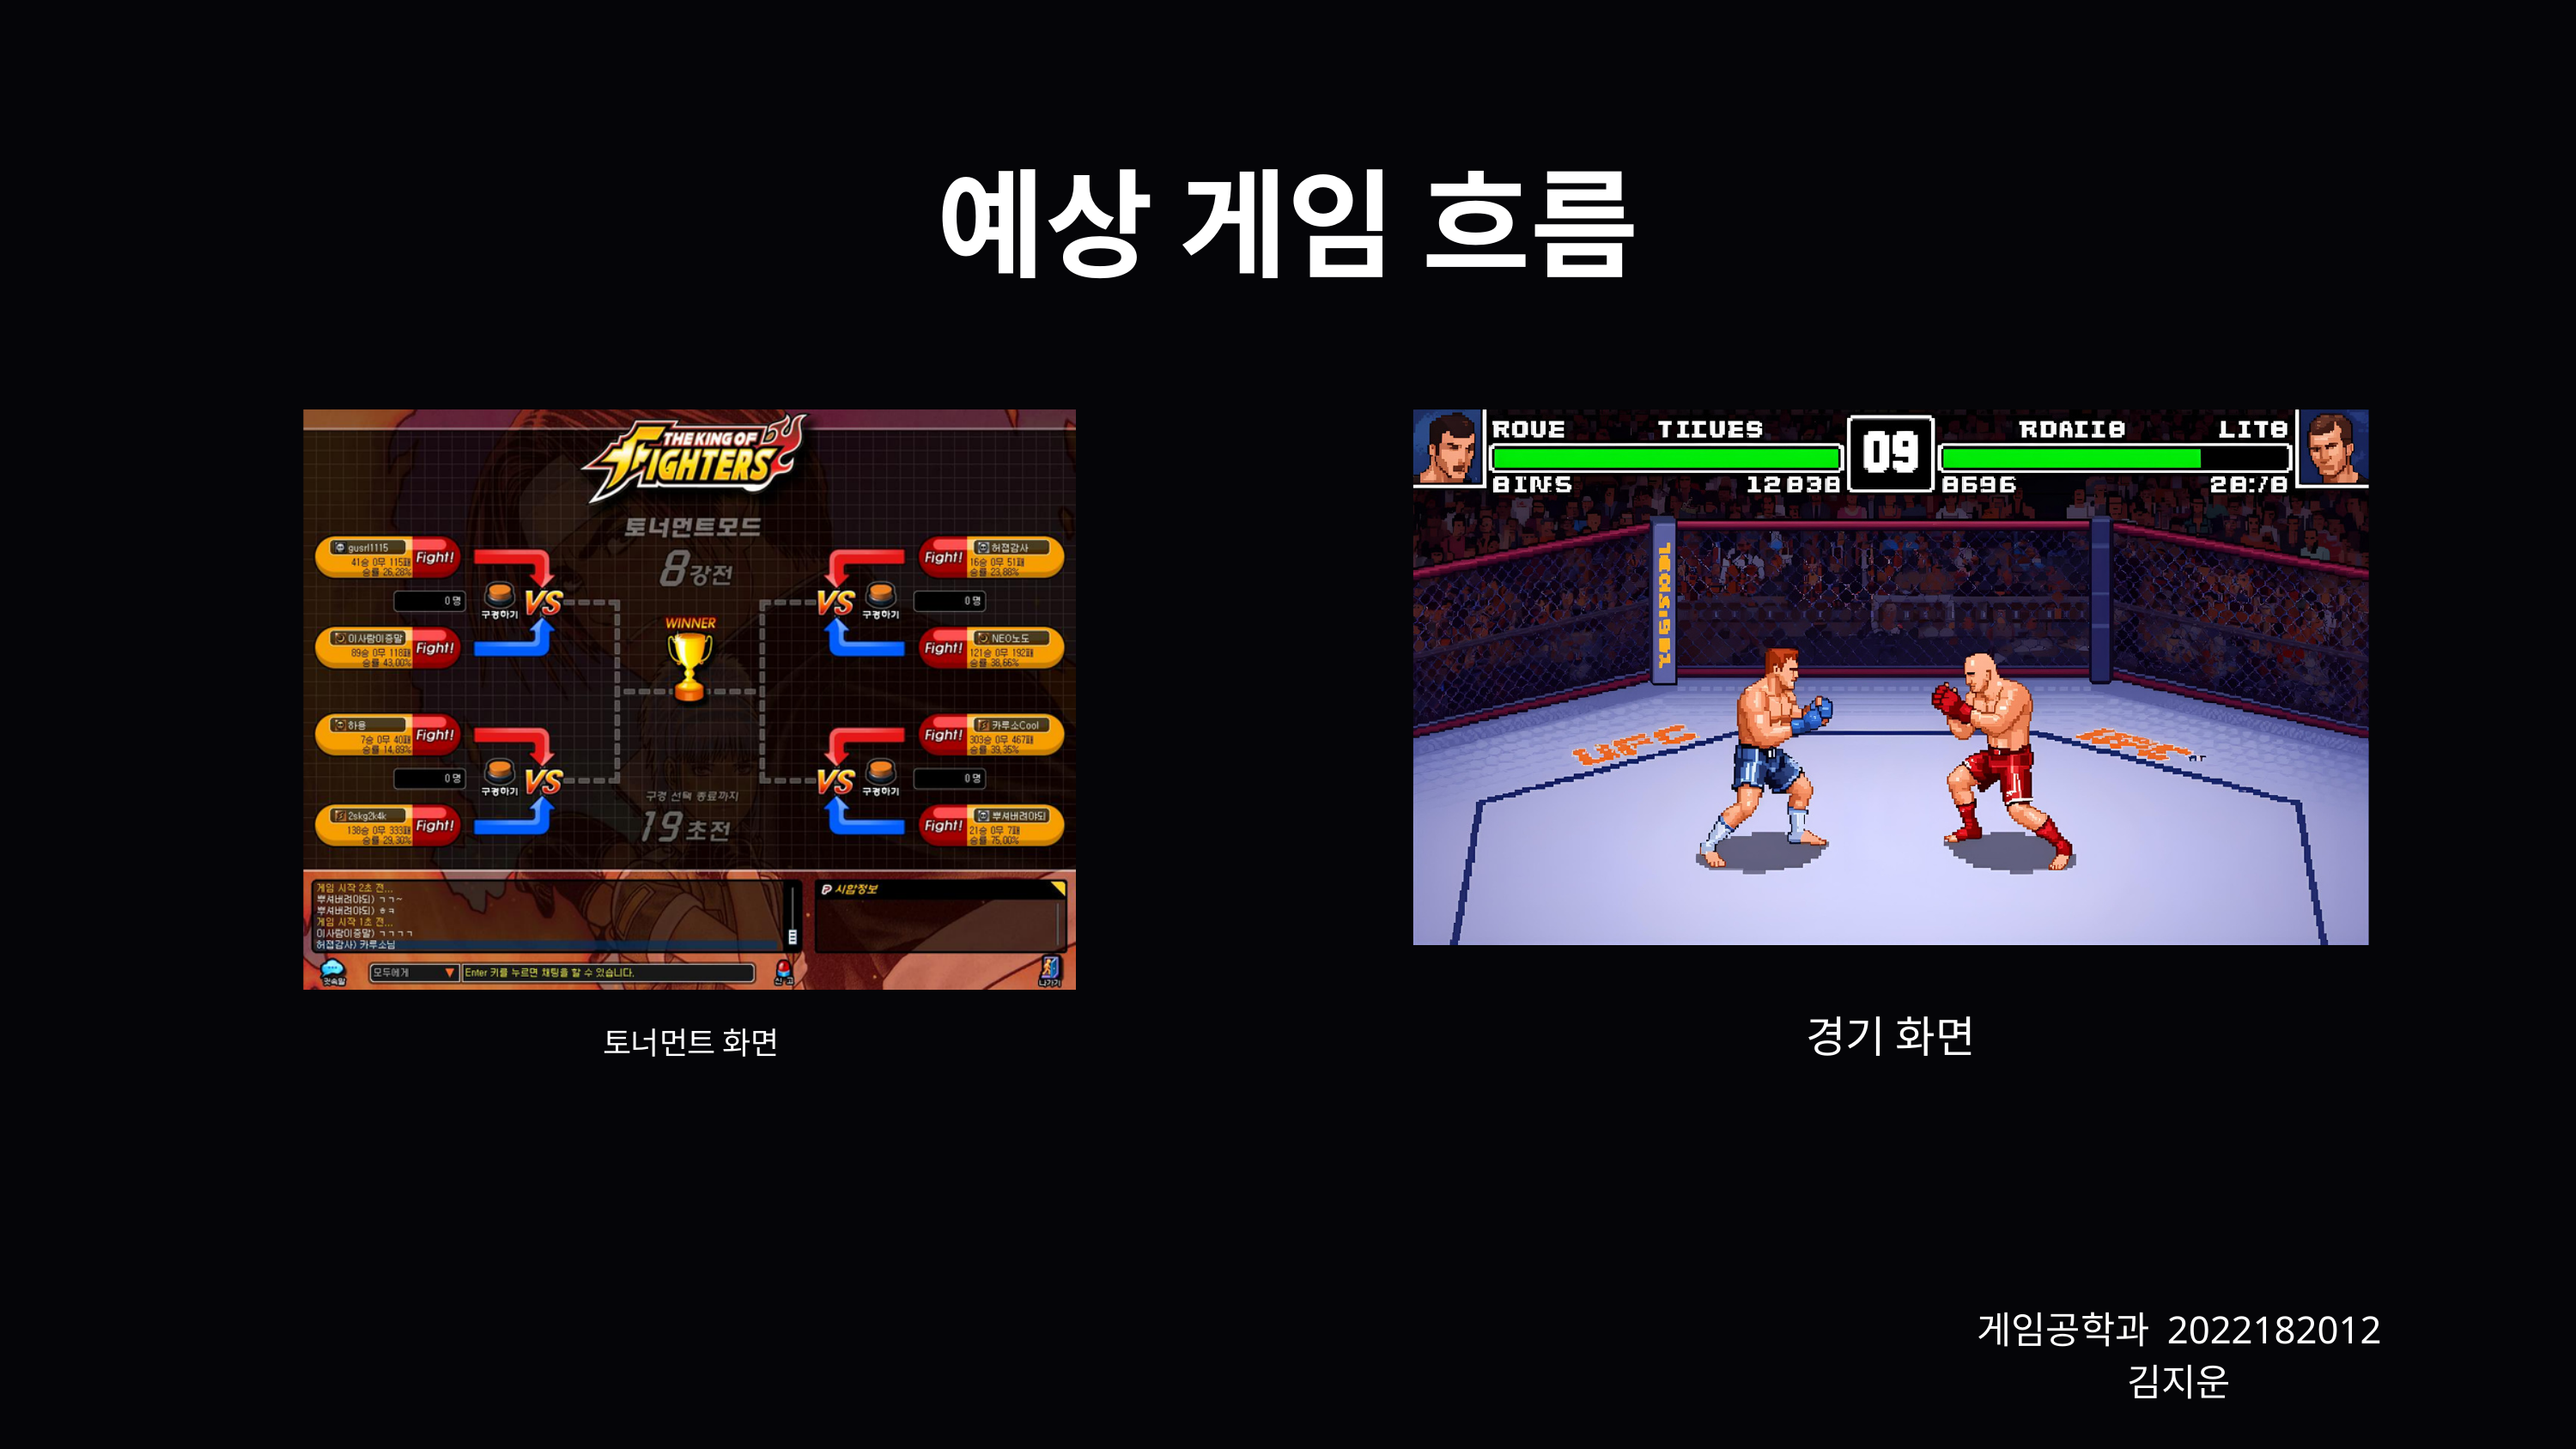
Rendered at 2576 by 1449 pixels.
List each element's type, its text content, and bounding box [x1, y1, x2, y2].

text_box [303, 409, 1077, 990]
text_box 토너먼트 화면 [570, 1015, 812, 1062]
text_box [20, 21, 2556, 1428]
text_box 게임공학과 2022182012 김지운 [1927, 1298, 2432, 1404]
text_box 경기 화면 [1758, 995, 2024, 1062]
text_box 예상 게임 흐름 [440, 127, 2136, 293]
text_box [1413, 409, 2369, 945]
